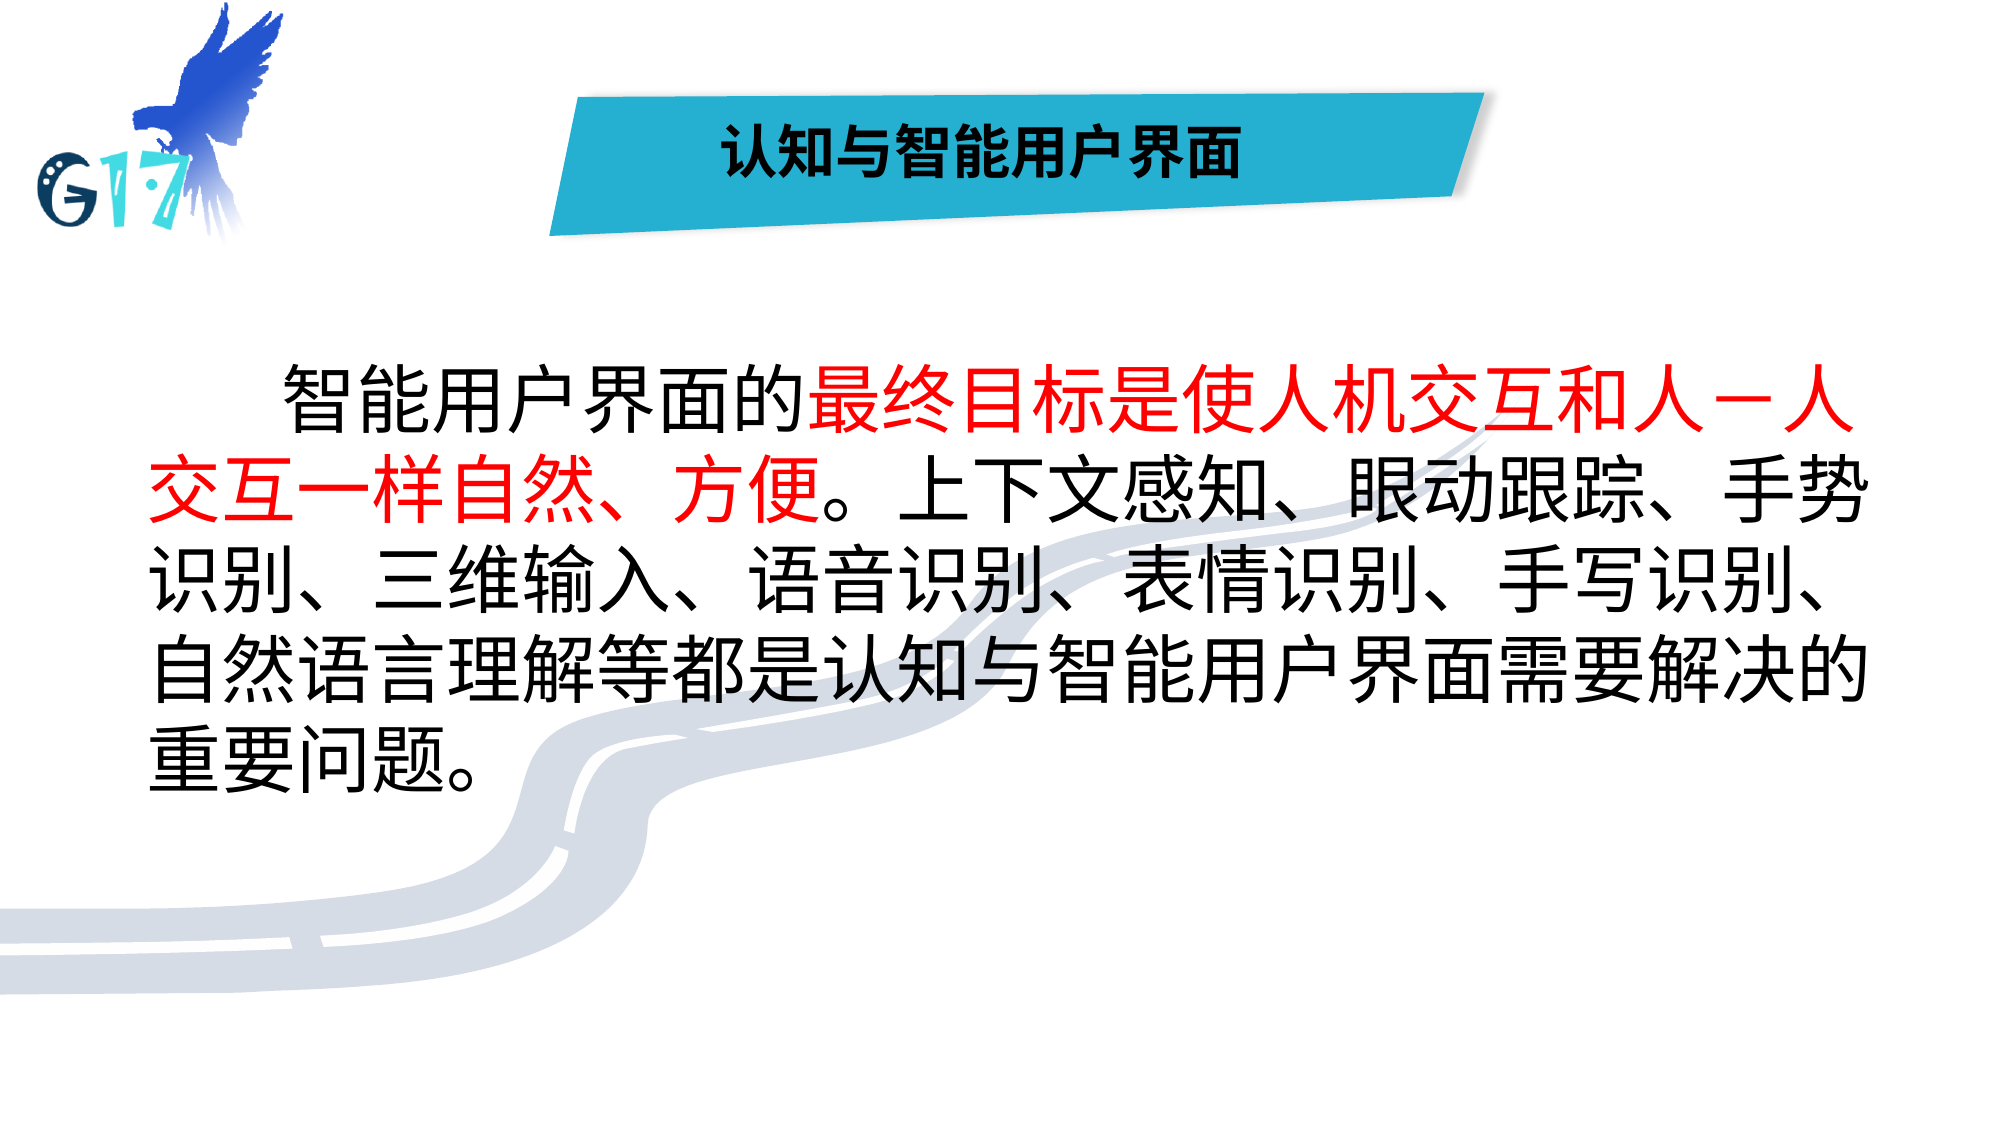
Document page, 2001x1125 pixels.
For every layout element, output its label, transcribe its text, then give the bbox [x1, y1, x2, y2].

picture [0, 0, 286, 250]
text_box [0, 392, 1525, 995]
text_box 智能用户界面的最终目标是使人机交互和人－人交互一样自然、方便。上下文感知、眼动跟踪、手势识别、三维输入、语音识别、表情识别、手写识别、自然语言理解等都是认知与智能用户界面需要解决的重要问题。 [131, 345, 1928, 901]
text_box 认知与智能用户界面 [704, 108, 1259, 193]
